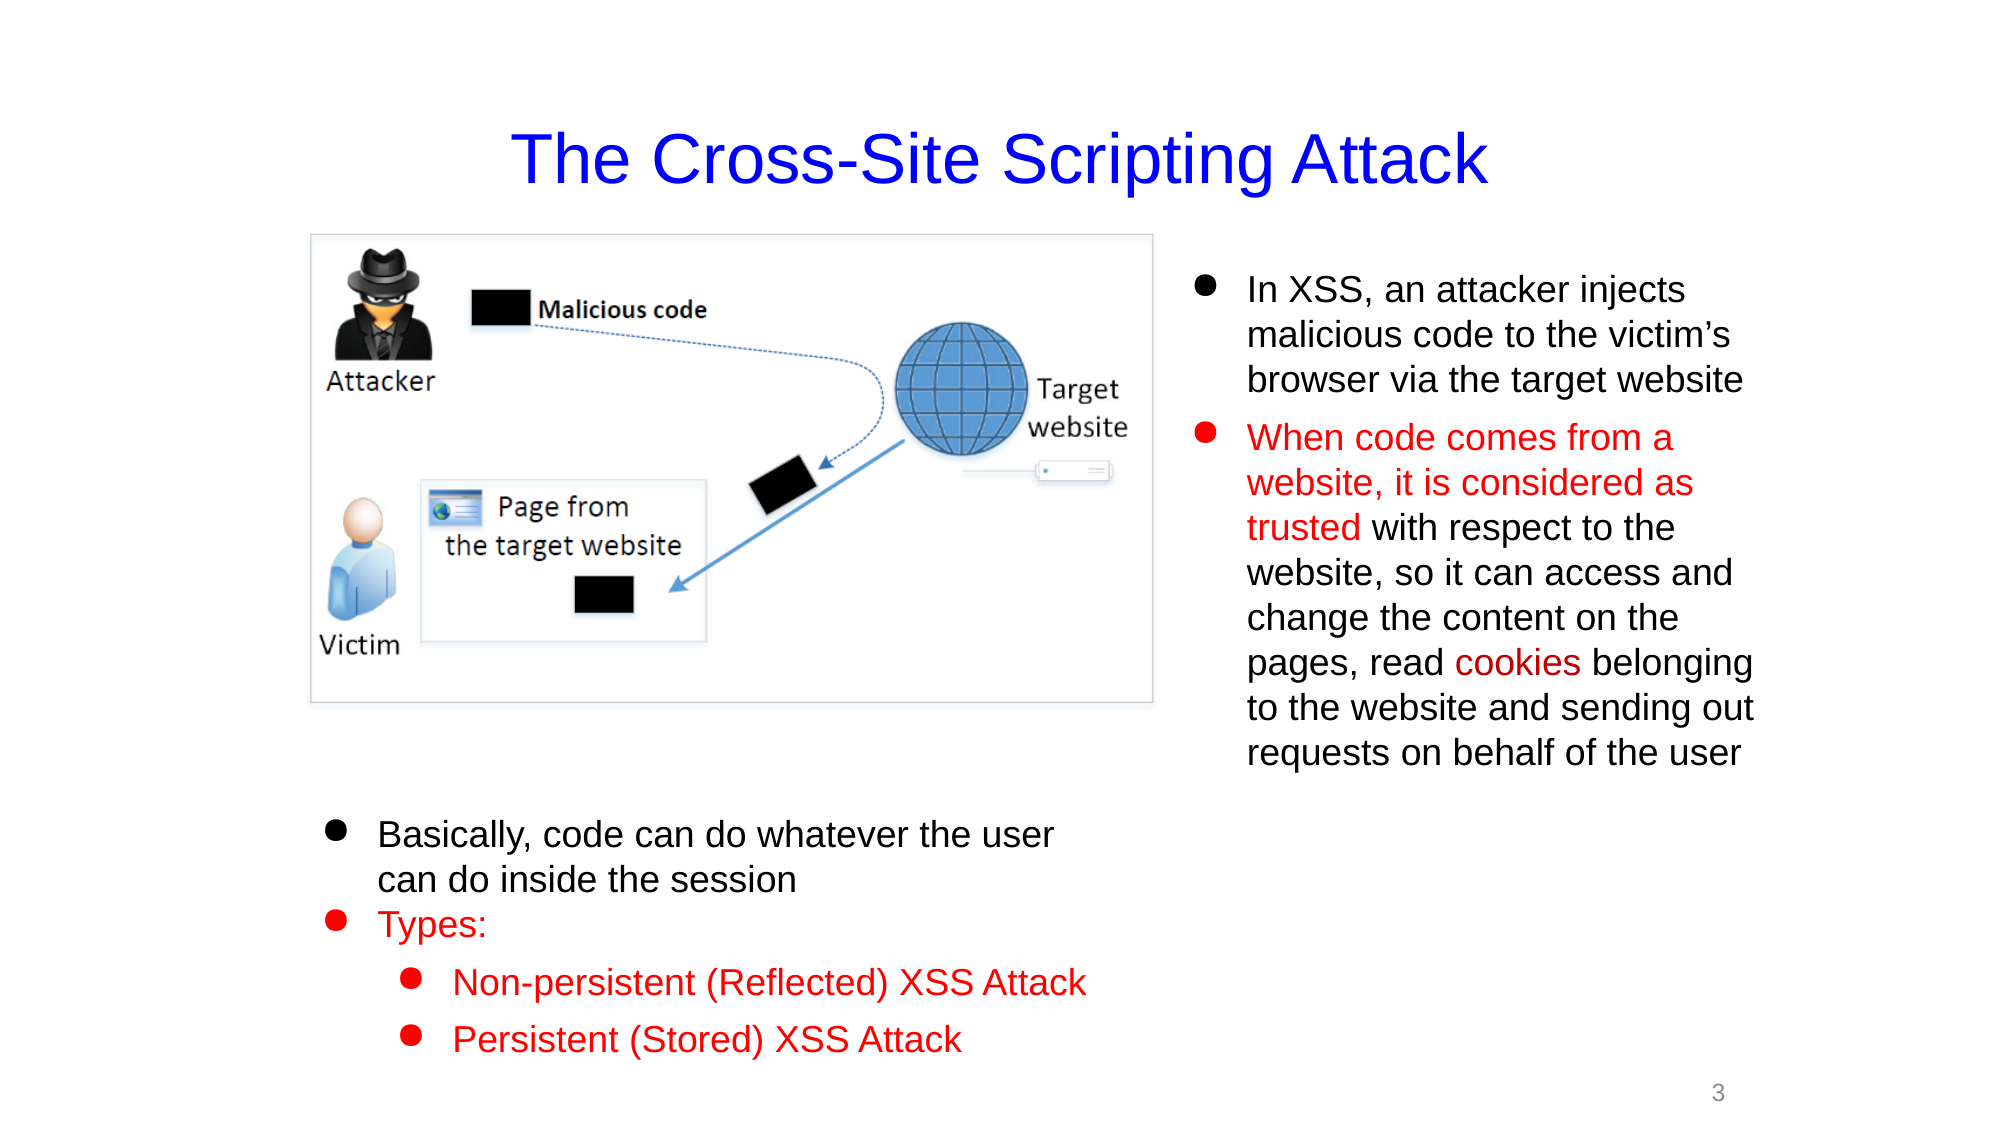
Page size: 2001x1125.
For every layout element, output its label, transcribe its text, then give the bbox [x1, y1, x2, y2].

text_box Basically, code can do whatever the user can do inside the session Types: Non-persistent (Reflected) XSS Attack Persistent (Stored) XSS Attack [287, 795, 1119, 963]
text_box 3 [1638, 1080, 1741, 1103]
text_box In XSS, an attacker injects malicious code to the victim’s browser via the target website When code comes from a website, it is considered as trusted with respect to the website, so it can access and change the content on the pages, read cookies belonging to the website and sending out requests on behalf of the user [1156, 250, 1808, 875]
picture [300, 222, 1157, 709]
title The Cross-Site Scripting Attack [68, 97, 1932, 223]
